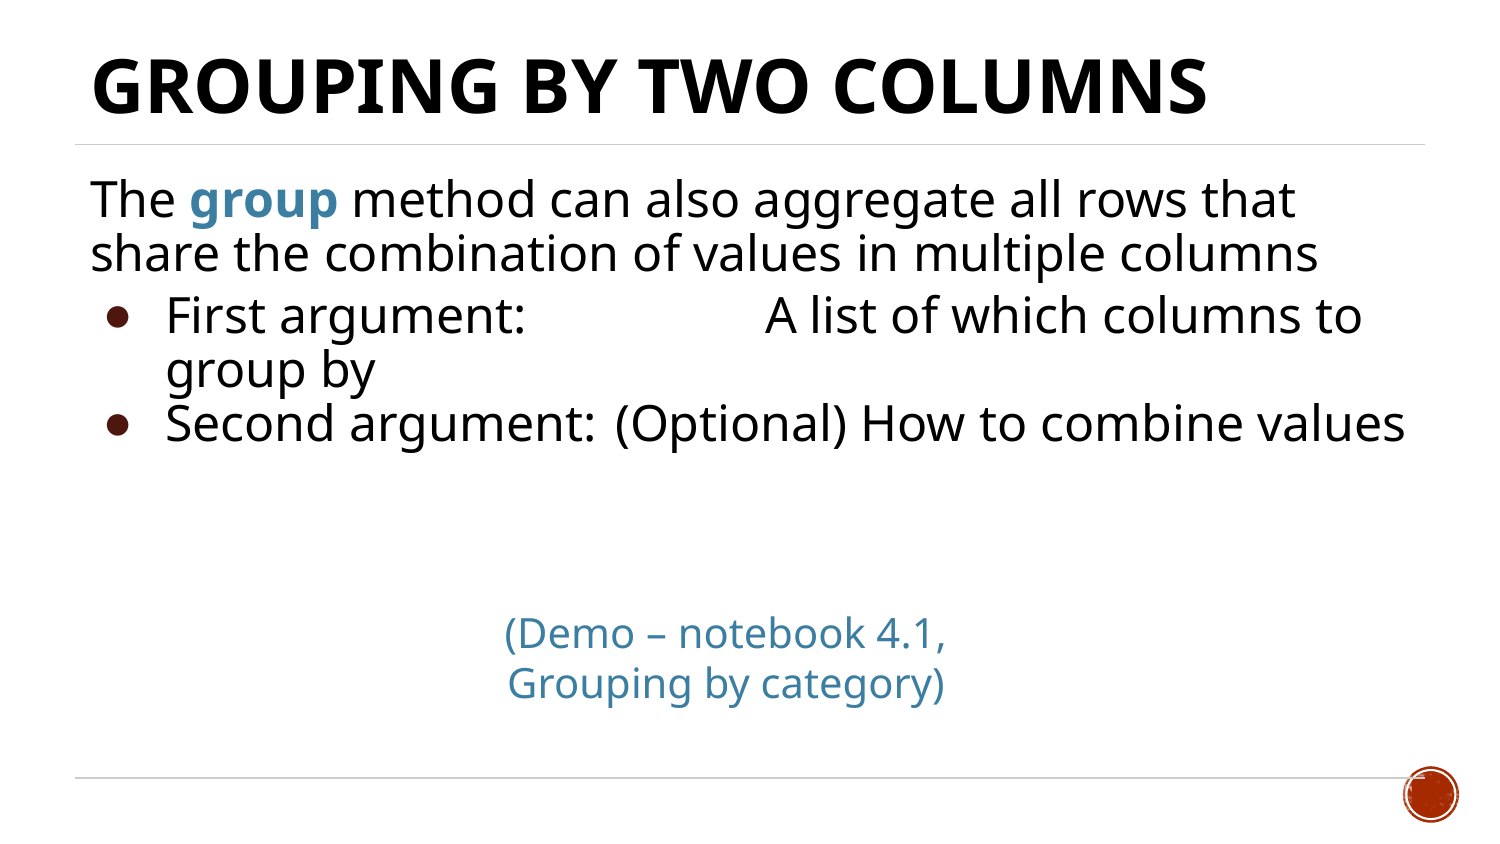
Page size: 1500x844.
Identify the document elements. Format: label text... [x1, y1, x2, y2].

list The group method can also aggregate all rows that share the combination of values in multiple columns First argument: A list of which columns to group by Second argument: (Optional) How to combine values [75, 159, 1425, 754]
title Grouping By Two Columns [75, 33, 1352, 145]
text_box (Demo – notebook 4.1, Grouping by category) [367, 591, 1084, 731]
